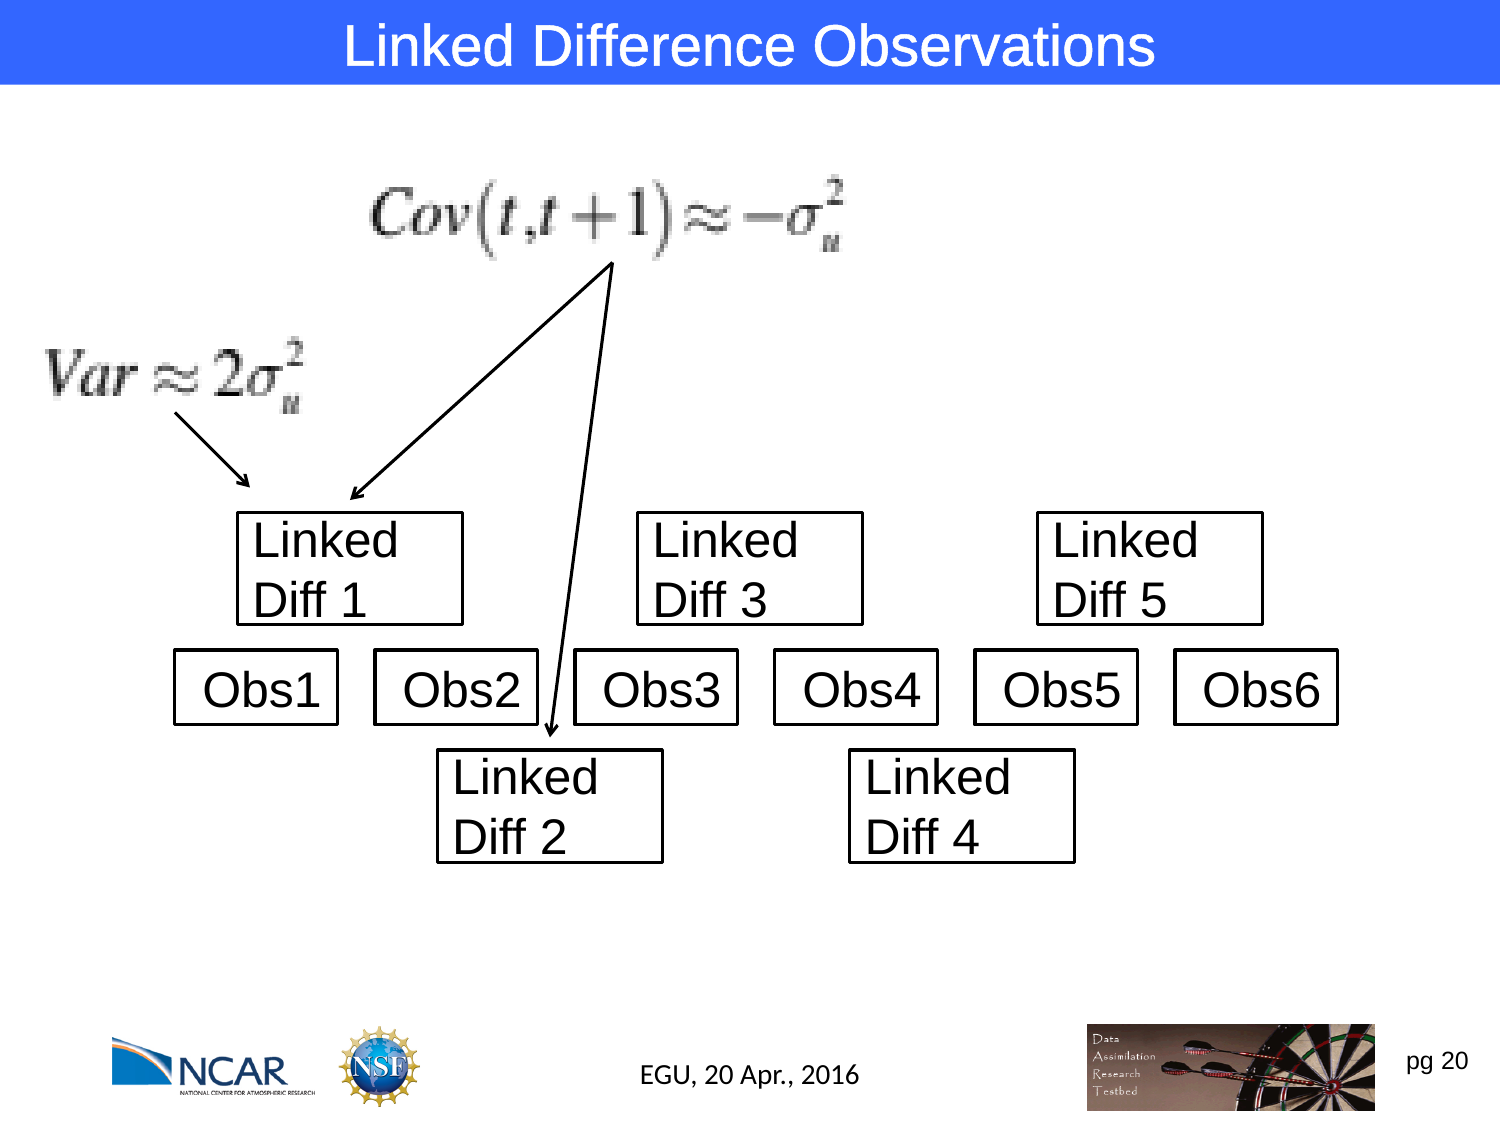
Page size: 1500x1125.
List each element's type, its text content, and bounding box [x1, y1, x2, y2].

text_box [37, 324, 309, 419]
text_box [349, 262, 547, 501]
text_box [174, 412, 251, 488]
picture [112, 1037, 315, 1095]
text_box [616, 649, 738, 726]
text_box Linked Difference Observations [0, 0, 1500, 85]
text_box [237, 499, 463, 637]
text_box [849, 737, 1076, 874]
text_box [549, 262, 613, 738]
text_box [637, 499, 863, 637]
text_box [437, 737, 663, 874]
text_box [974, 649, 1138, 726]
picture [1087, 1024, 1375, 1111]
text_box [374, 649, 538, 726]
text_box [1174, 649, 1338, 787]
footer EGU, 20 Apr., 2016 [512, 1042, 988, 1103]
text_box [774, 649, 938, 726]
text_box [174, 649, 338, 726]
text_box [1037, 499, 1263, 637]
picture [337, 1024, 421, 1108]
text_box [362, 162, 847, 262]
